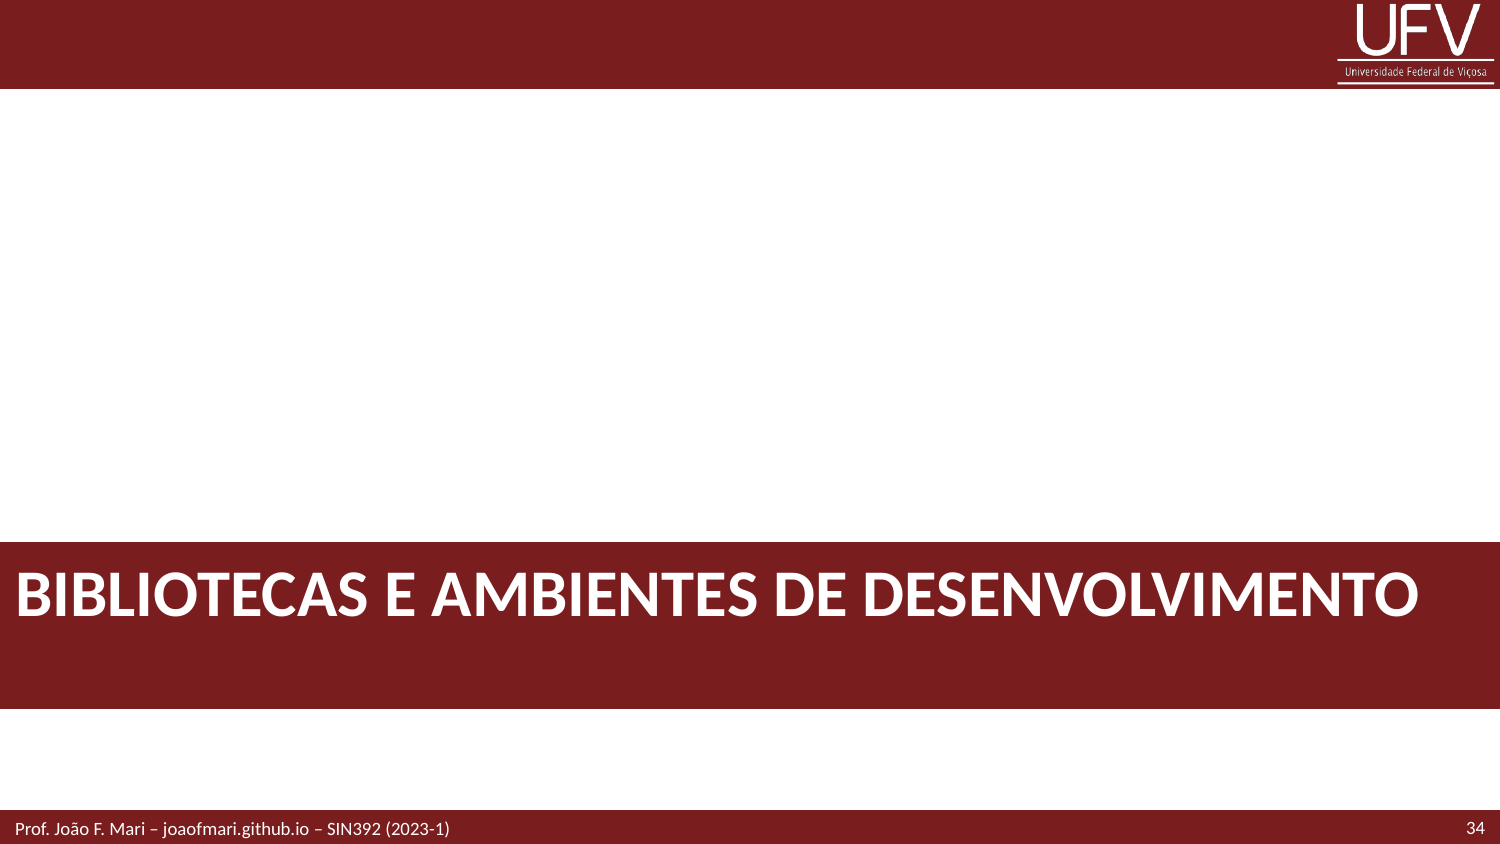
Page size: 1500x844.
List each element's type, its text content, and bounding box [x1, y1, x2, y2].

picture [1330, 0, 1500, 92]
slide_number 34 [1328, 811, 1500, 844]
footer Prof. João F. Mari – joaofmari.github.io – SIN392 (2023-1) [0, 812, 1034, 844]
title Bibliotecas e ambientes de desenvolvimento [0, 542, 1500, 710]
